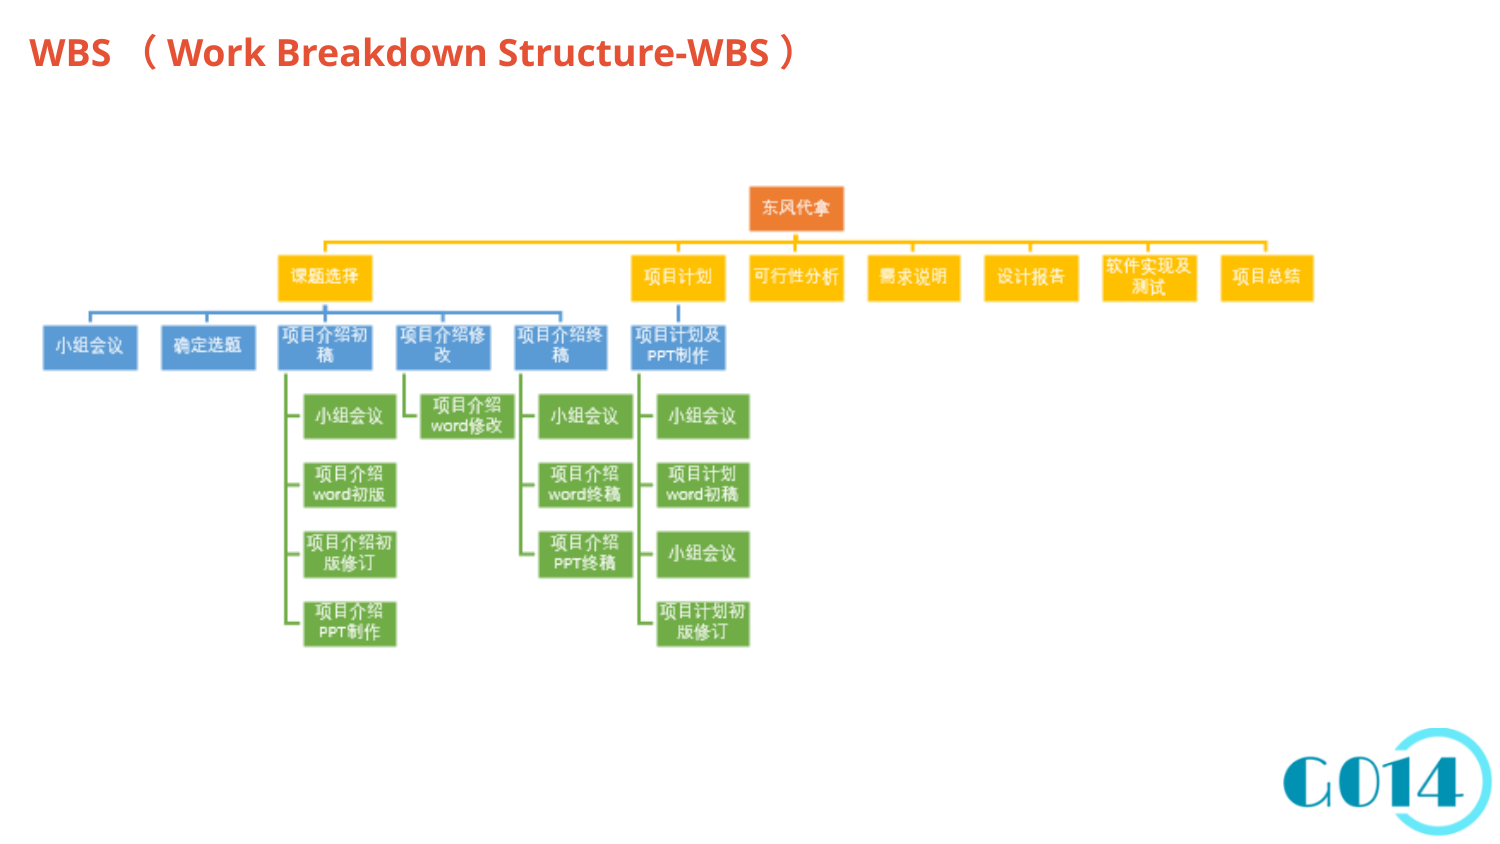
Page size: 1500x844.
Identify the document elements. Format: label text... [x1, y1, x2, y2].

picture [1269, 728, 1500, 843]
text_box WBS（Work Breakdown Structure-WBS） [29, 20, 1479, 83]
picture [17, 138, 1381, 701]
